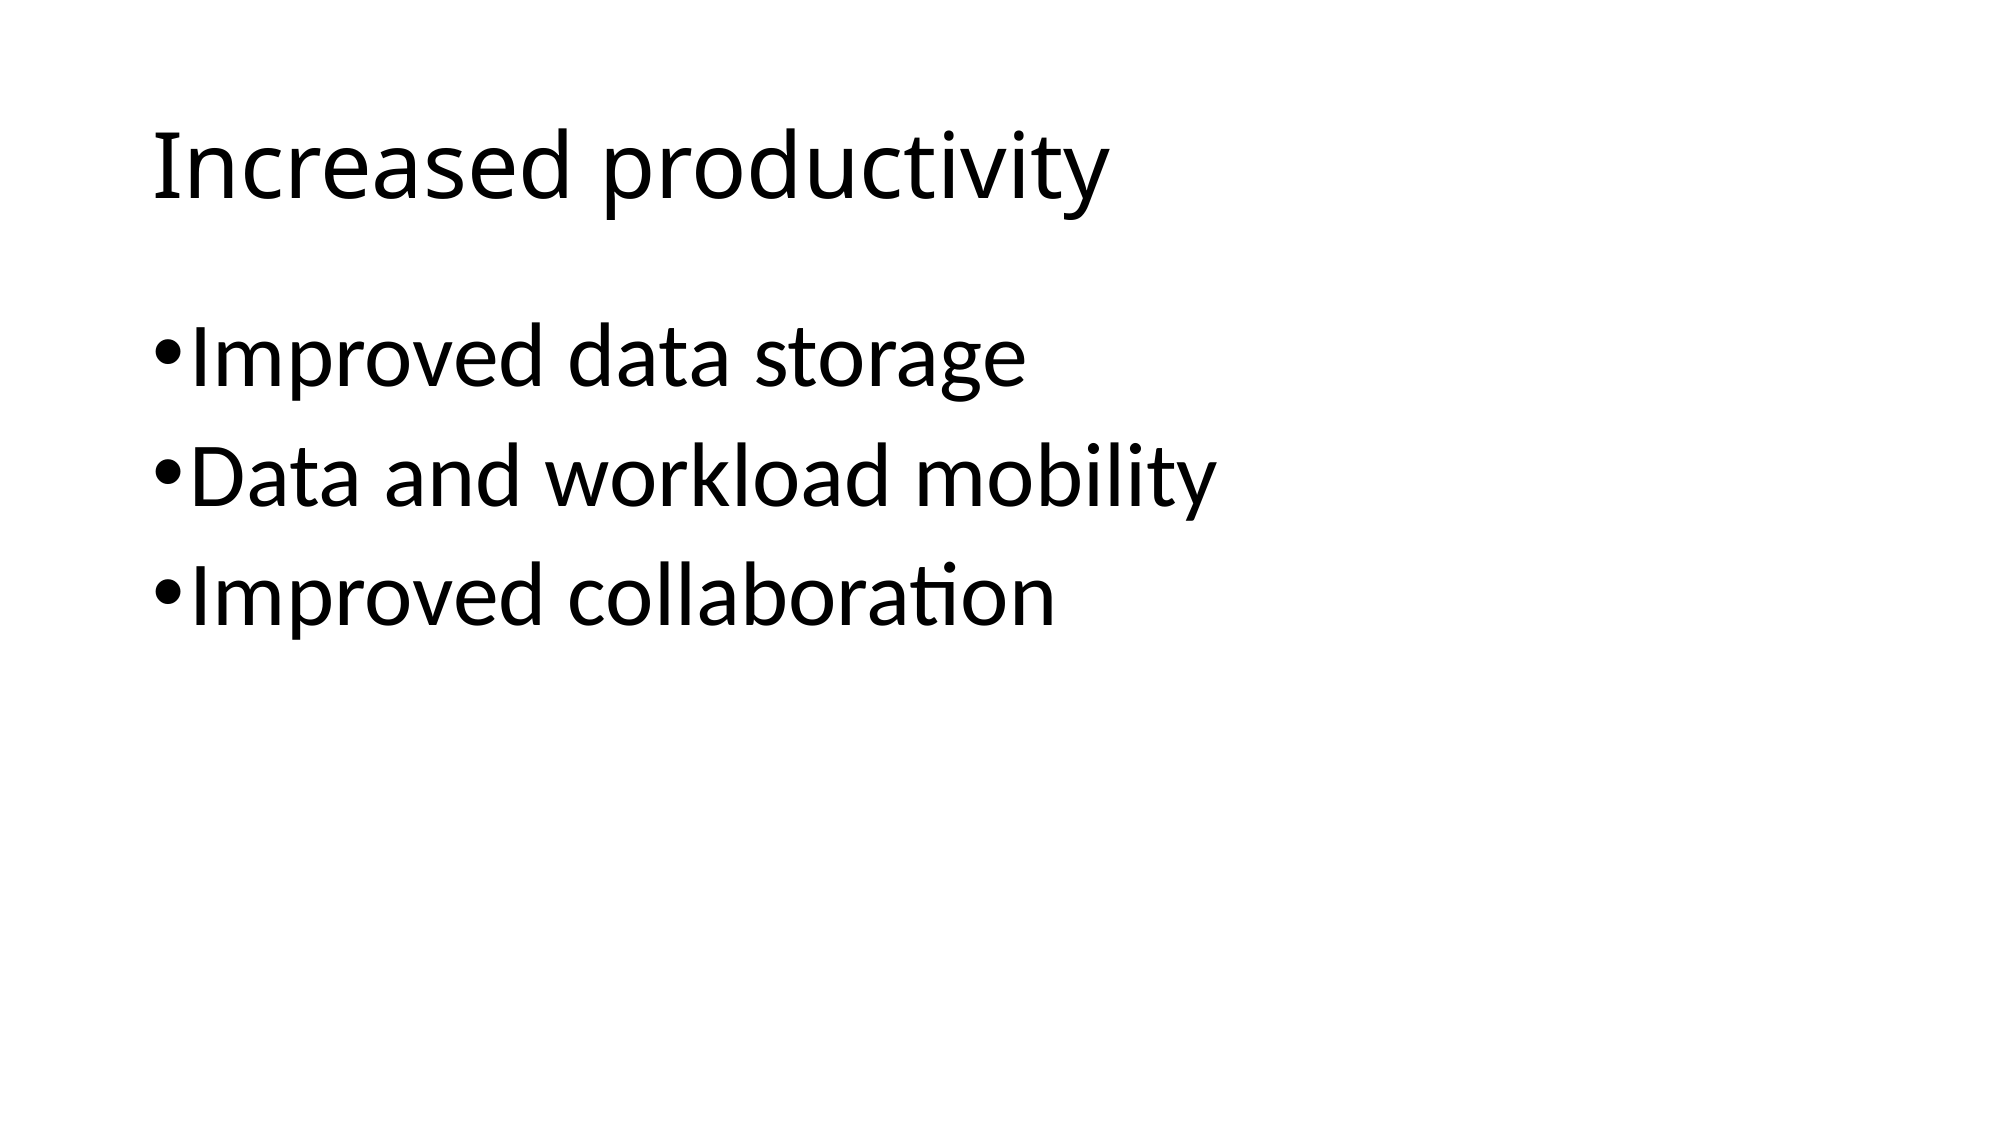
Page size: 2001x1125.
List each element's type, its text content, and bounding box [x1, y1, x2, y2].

title Increased productivity [137, 59, 1863, 278]
list Improved data storage Data and workload mobility Improved collaboration [137, 299, 1863, 1014]
